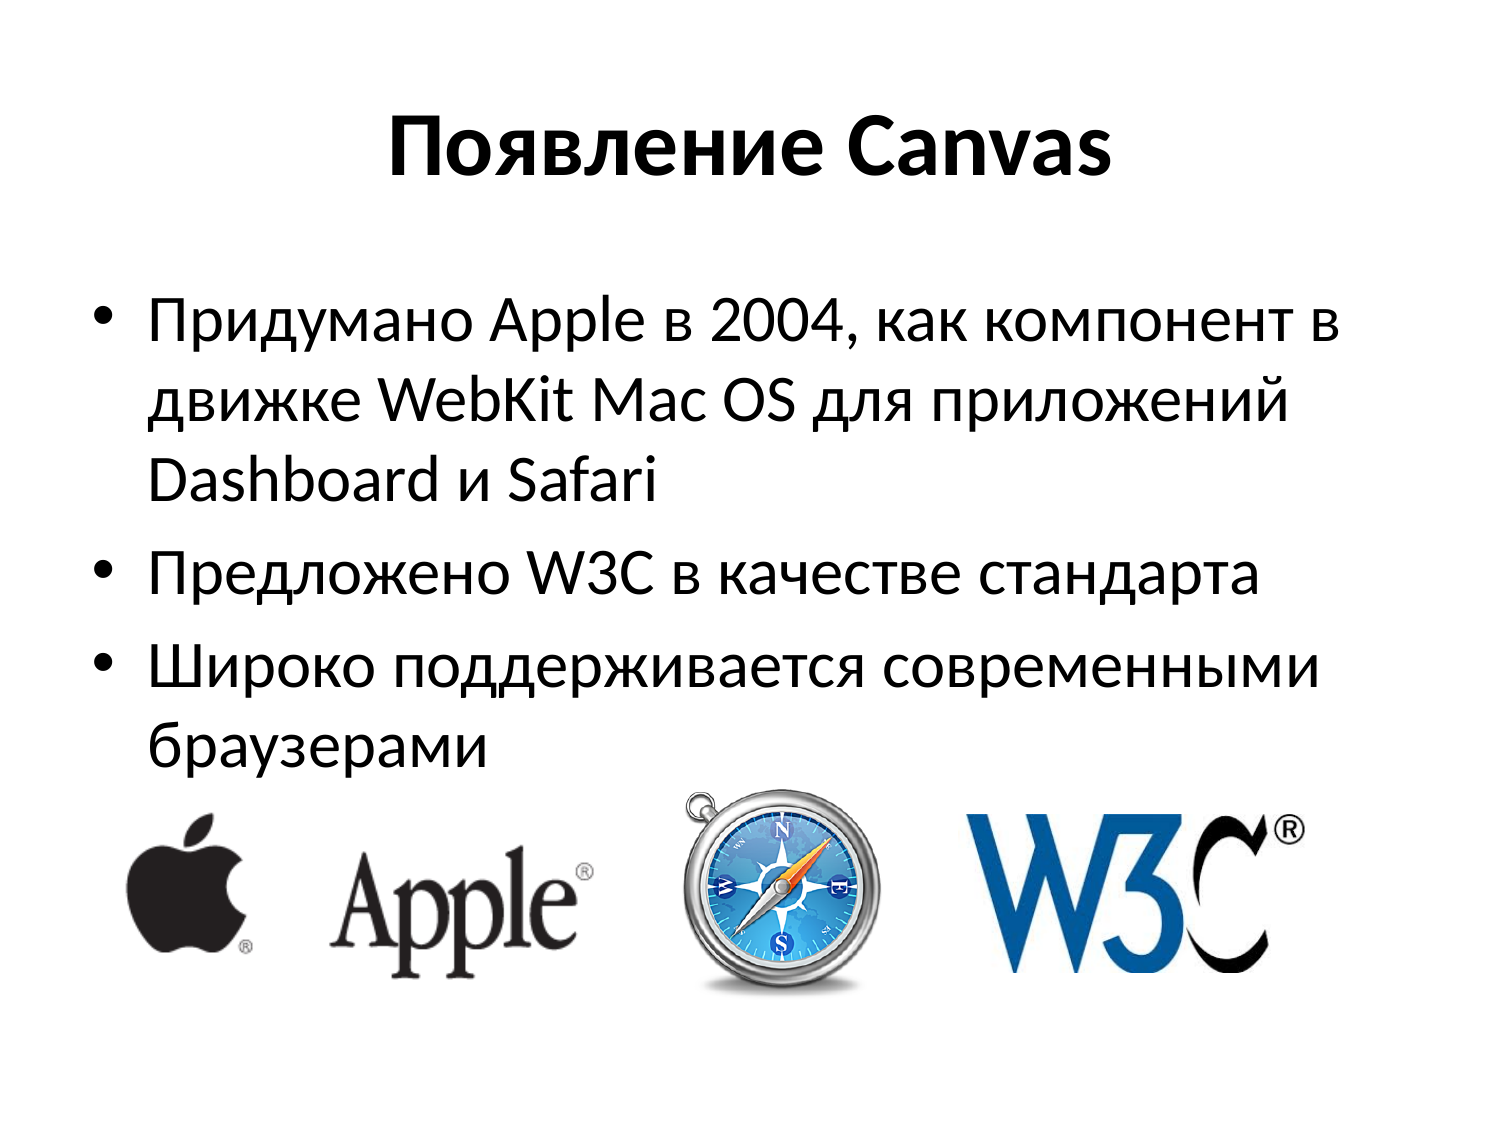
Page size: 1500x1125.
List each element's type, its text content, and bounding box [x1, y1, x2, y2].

picture [957, 814, 1313, 974]
title Появление Canvas [75, 45, 1425, 233]
picture [123, 810, 597, 988]
list Придумано Apple в 2004, как компонент в движке WebKit Mac OS для приложений Dashboard и Safari Предложено W3C в качестве стандарта Широко поддерживается современными браузерами [76, 267, 1427, 1010]
picture [674, 787, 888, 1001]
